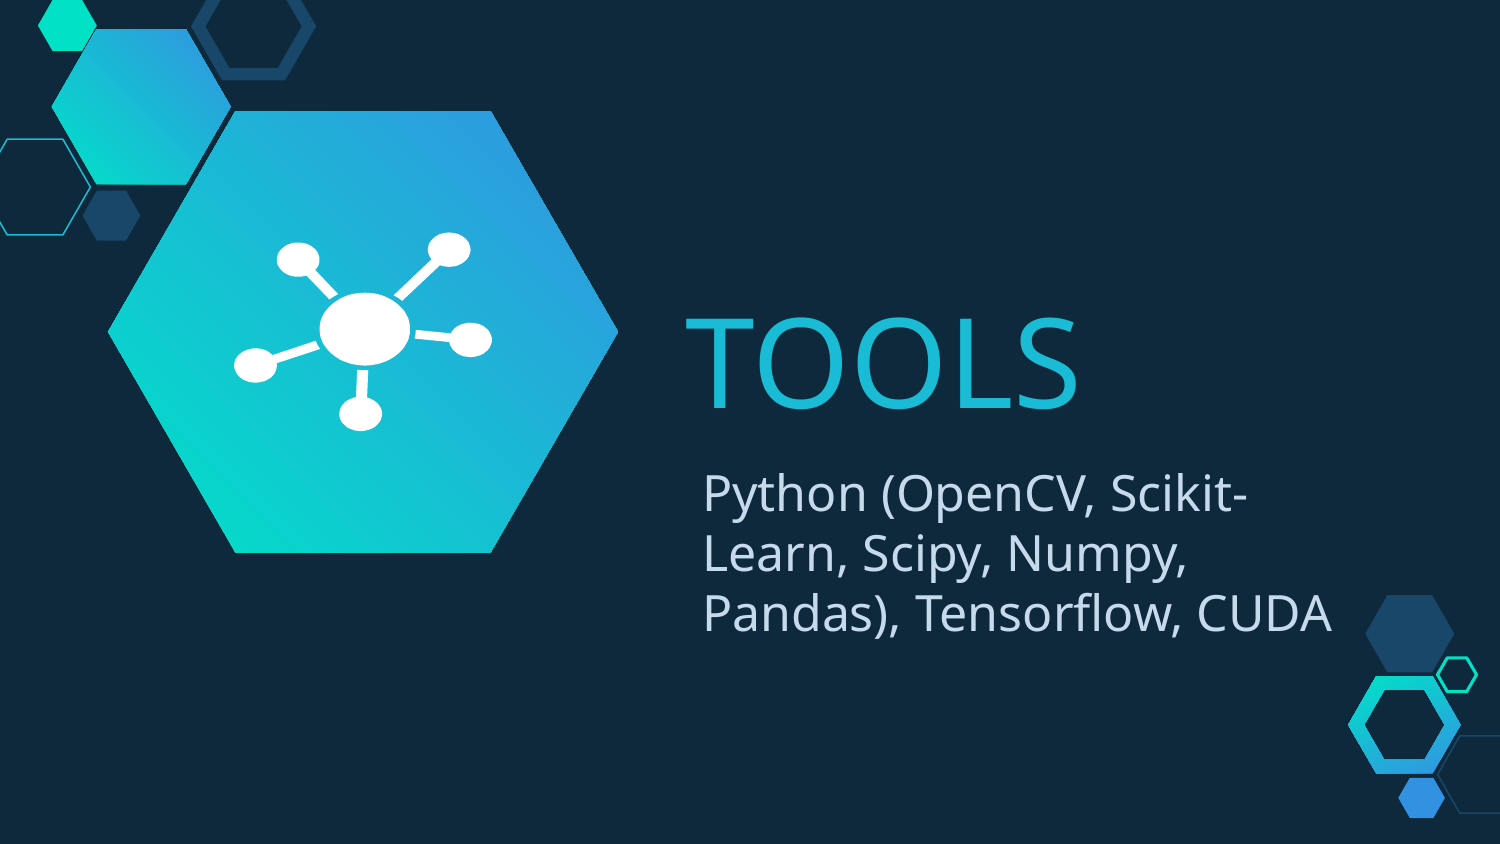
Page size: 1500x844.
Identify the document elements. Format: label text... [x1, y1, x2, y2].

text_box [37, 0, 97, 51]
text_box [233, 232, 493, 432]
title TOOLS [670, 268, 1490, 459]
text_box [108, 111, 618, 553]
subtitle Python (OpenCV, Scikit-Learn, Scipy, Numpy, Pandas), Tensorflow, CUDA [687, 446, 1399, 576]
